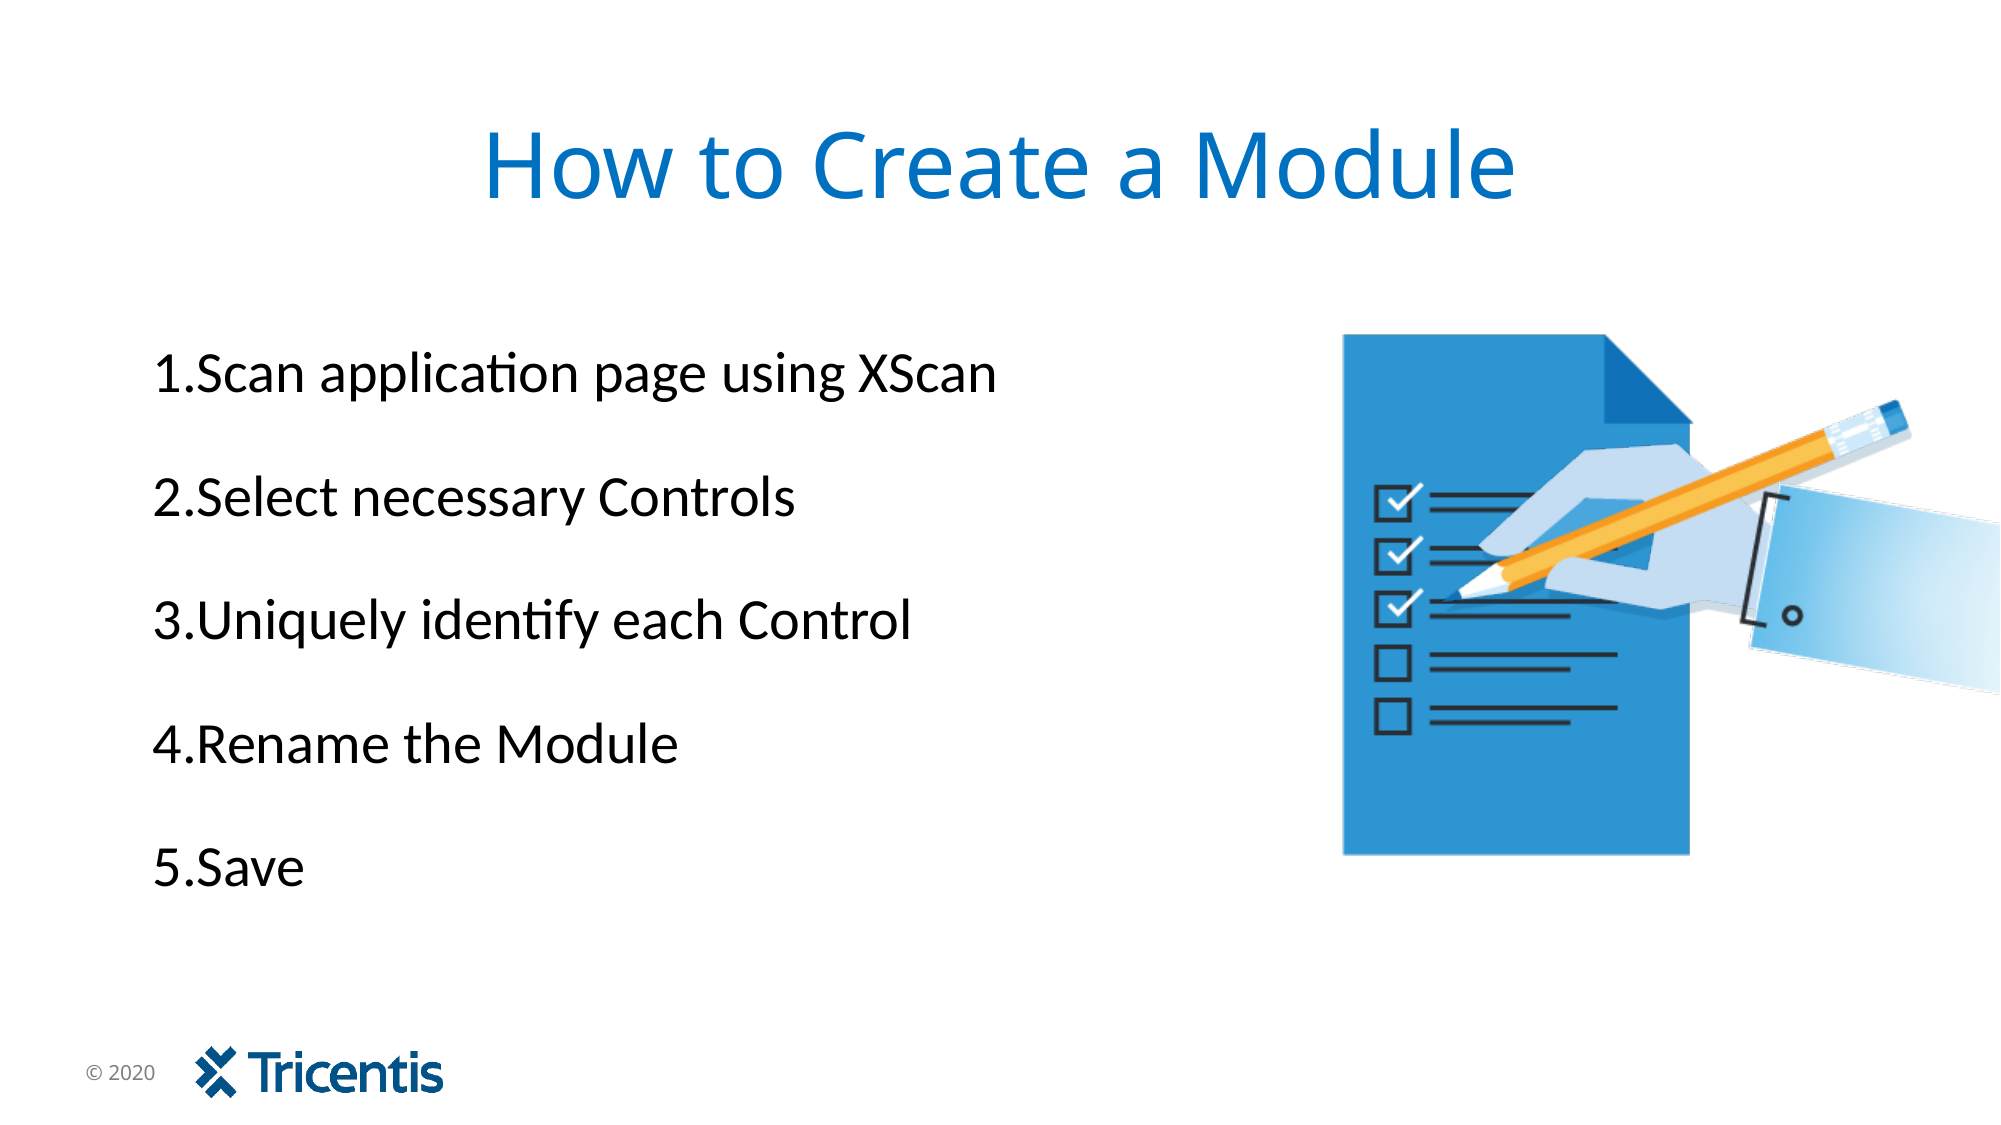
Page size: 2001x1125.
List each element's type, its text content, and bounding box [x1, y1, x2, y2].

picture [960, 191, 2001, 1122]
picture [195, 1046, 443, 1098]
title How to Create a Module [70, 59, 1930, 278]
list Scan application page using XScan Select necessary Controls Uniquely identify each Control Rename the Module Save [137, 299, 1276, 1014]
